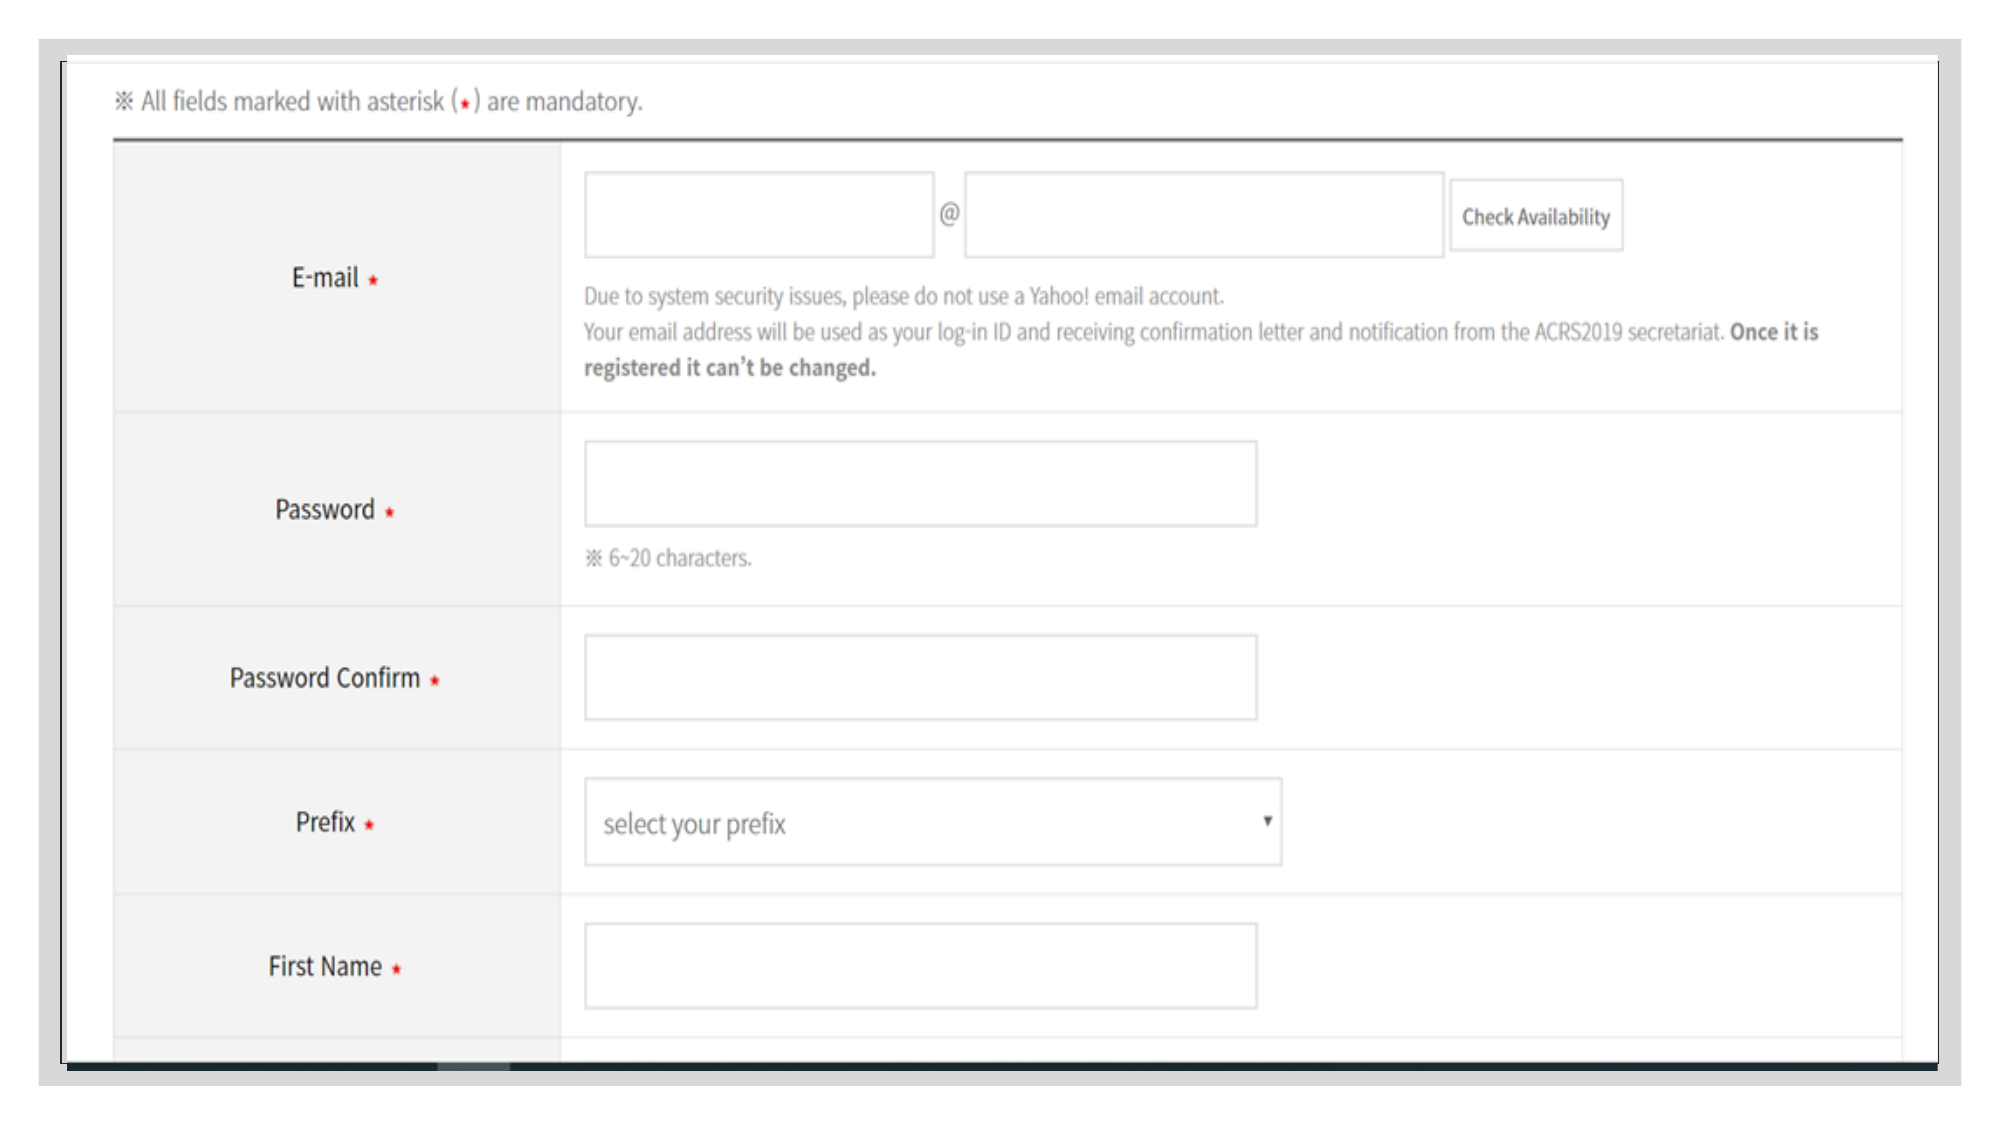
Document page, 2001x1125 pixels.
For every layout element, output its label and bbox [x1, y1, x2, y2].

list [67, 55, 1938, 1071]
